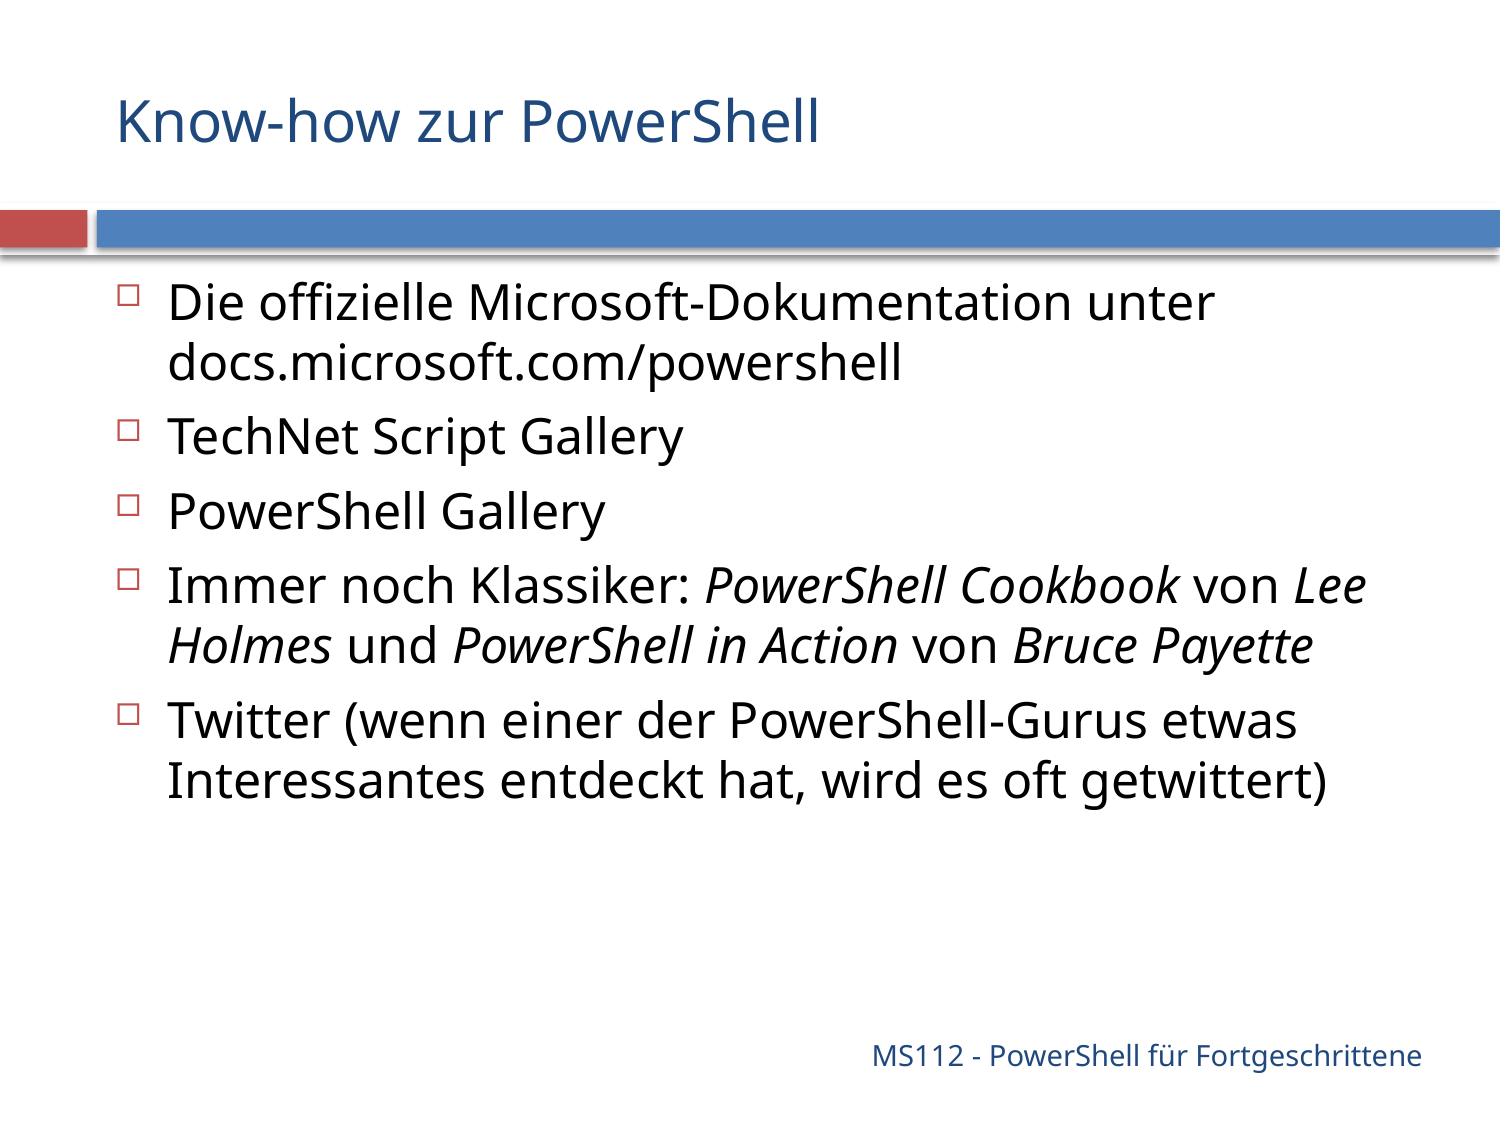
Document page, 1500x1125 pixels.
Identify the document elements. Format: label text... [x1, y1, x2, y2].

title Know-how zur PowerShell [100, 37, 1438, 200]
footer MS112 - PowerShell für Fortgeschrittene [99, 1024, 1438, 1085]
list Die offizielle Microsoft-Dokumentation unter docs.microsoft.com/powershell TechNet Script Gallery PowerShell Gallery Immer noch Klassiker: PowerShell Cookbook von Lee Holmes und PowerShell in Action von Bruce Payette Twitter (wenn einer der PowerShell-Gurus etwas Interessantes entdeckt hat, wird es oft getwittert) [100, 262, 1438, 1000]
